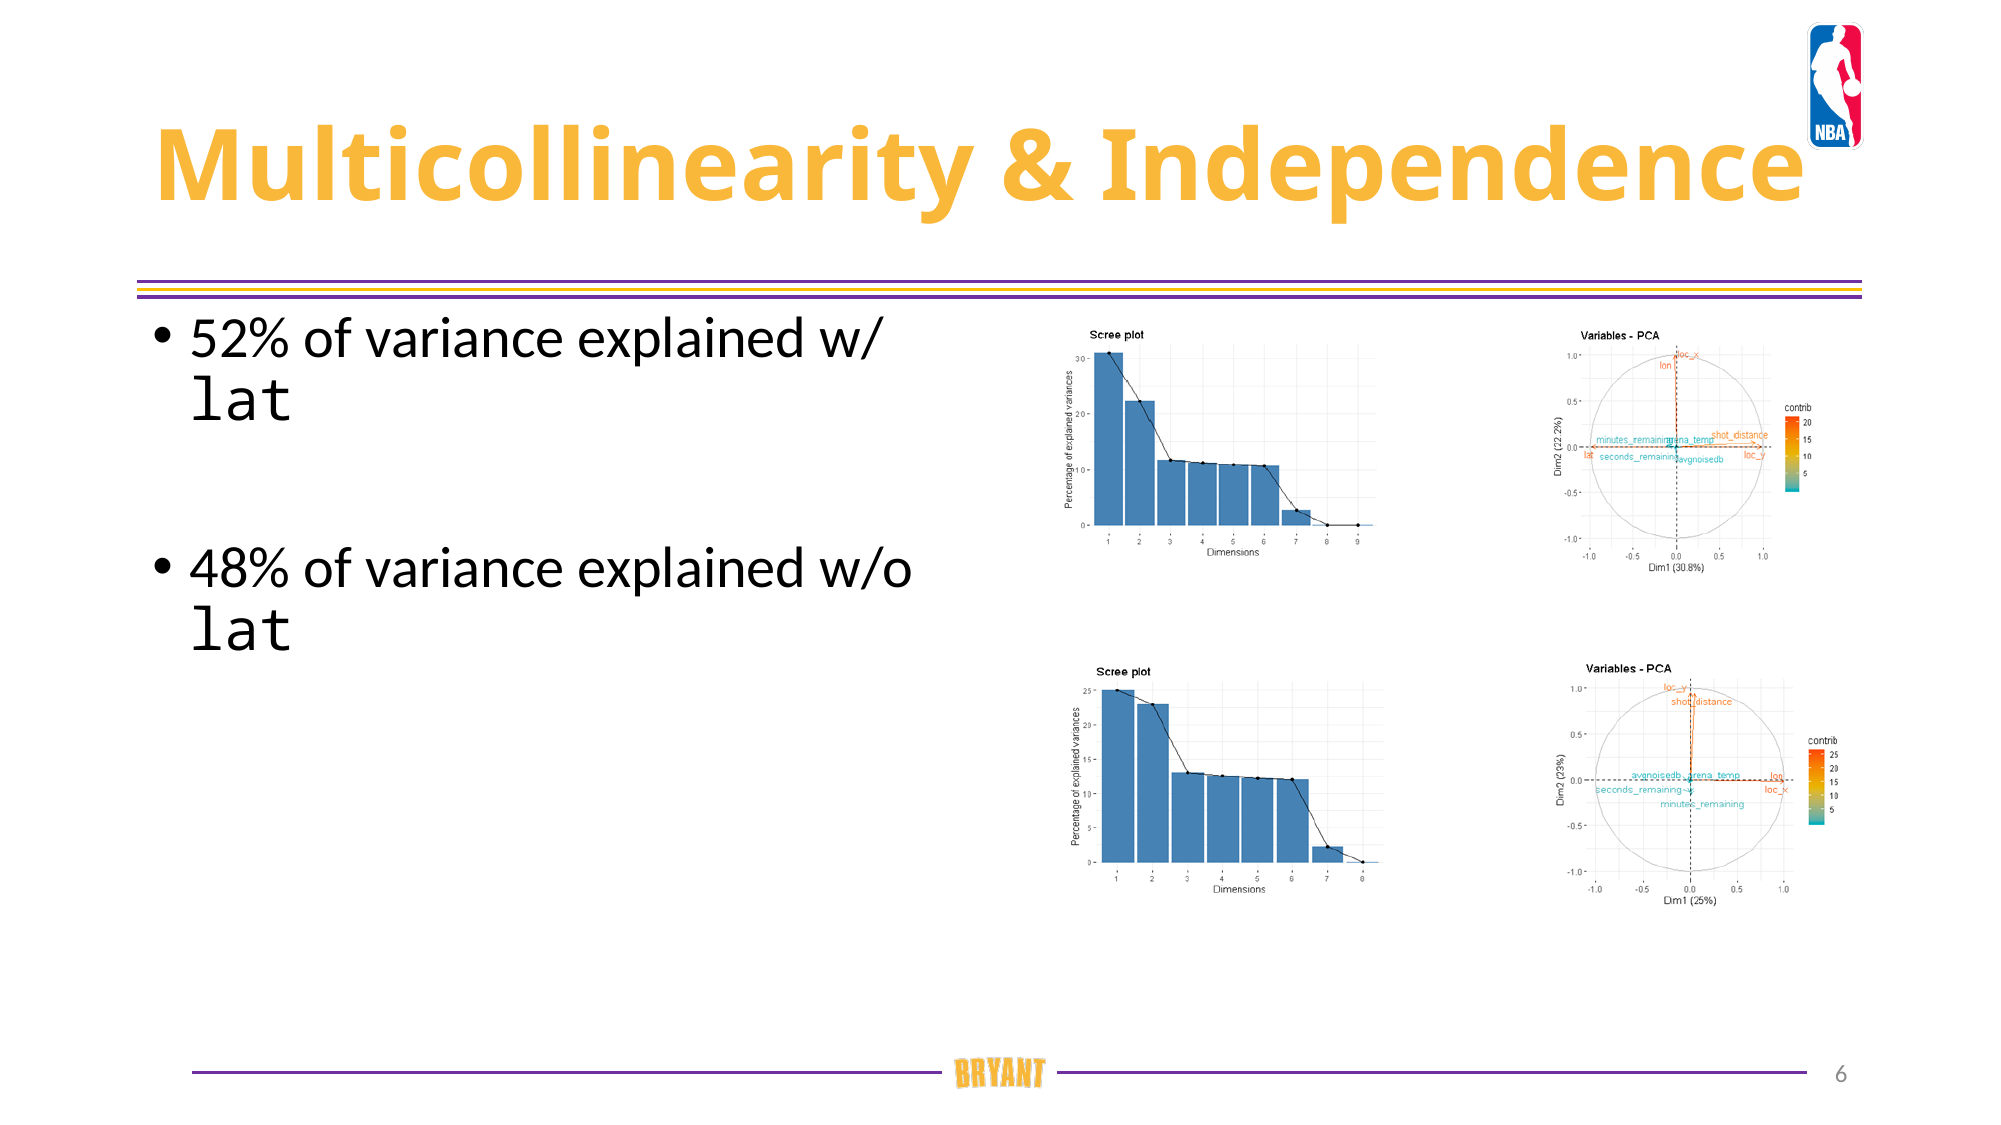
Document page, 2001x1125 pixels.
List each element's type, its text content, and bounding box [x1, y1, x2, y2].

picture [1535, 323, 1836, 579]
slide_number 6 [1412, 1042, 1863, 1103]
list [1057, 323, 1384, 563]
list 52% of variance explained w/ lat 48% of variance explained w/o lat [137, 299, 988, 1014]
picture [1535, 656, 1863, 912]
picture [1806, 22, 1864, 150]
picture [942, 1054, 1058, 1091]
picture [1063, 659, 1390, 900]
title Multicollinearity & Independence [137, 59, 1863, 278]
